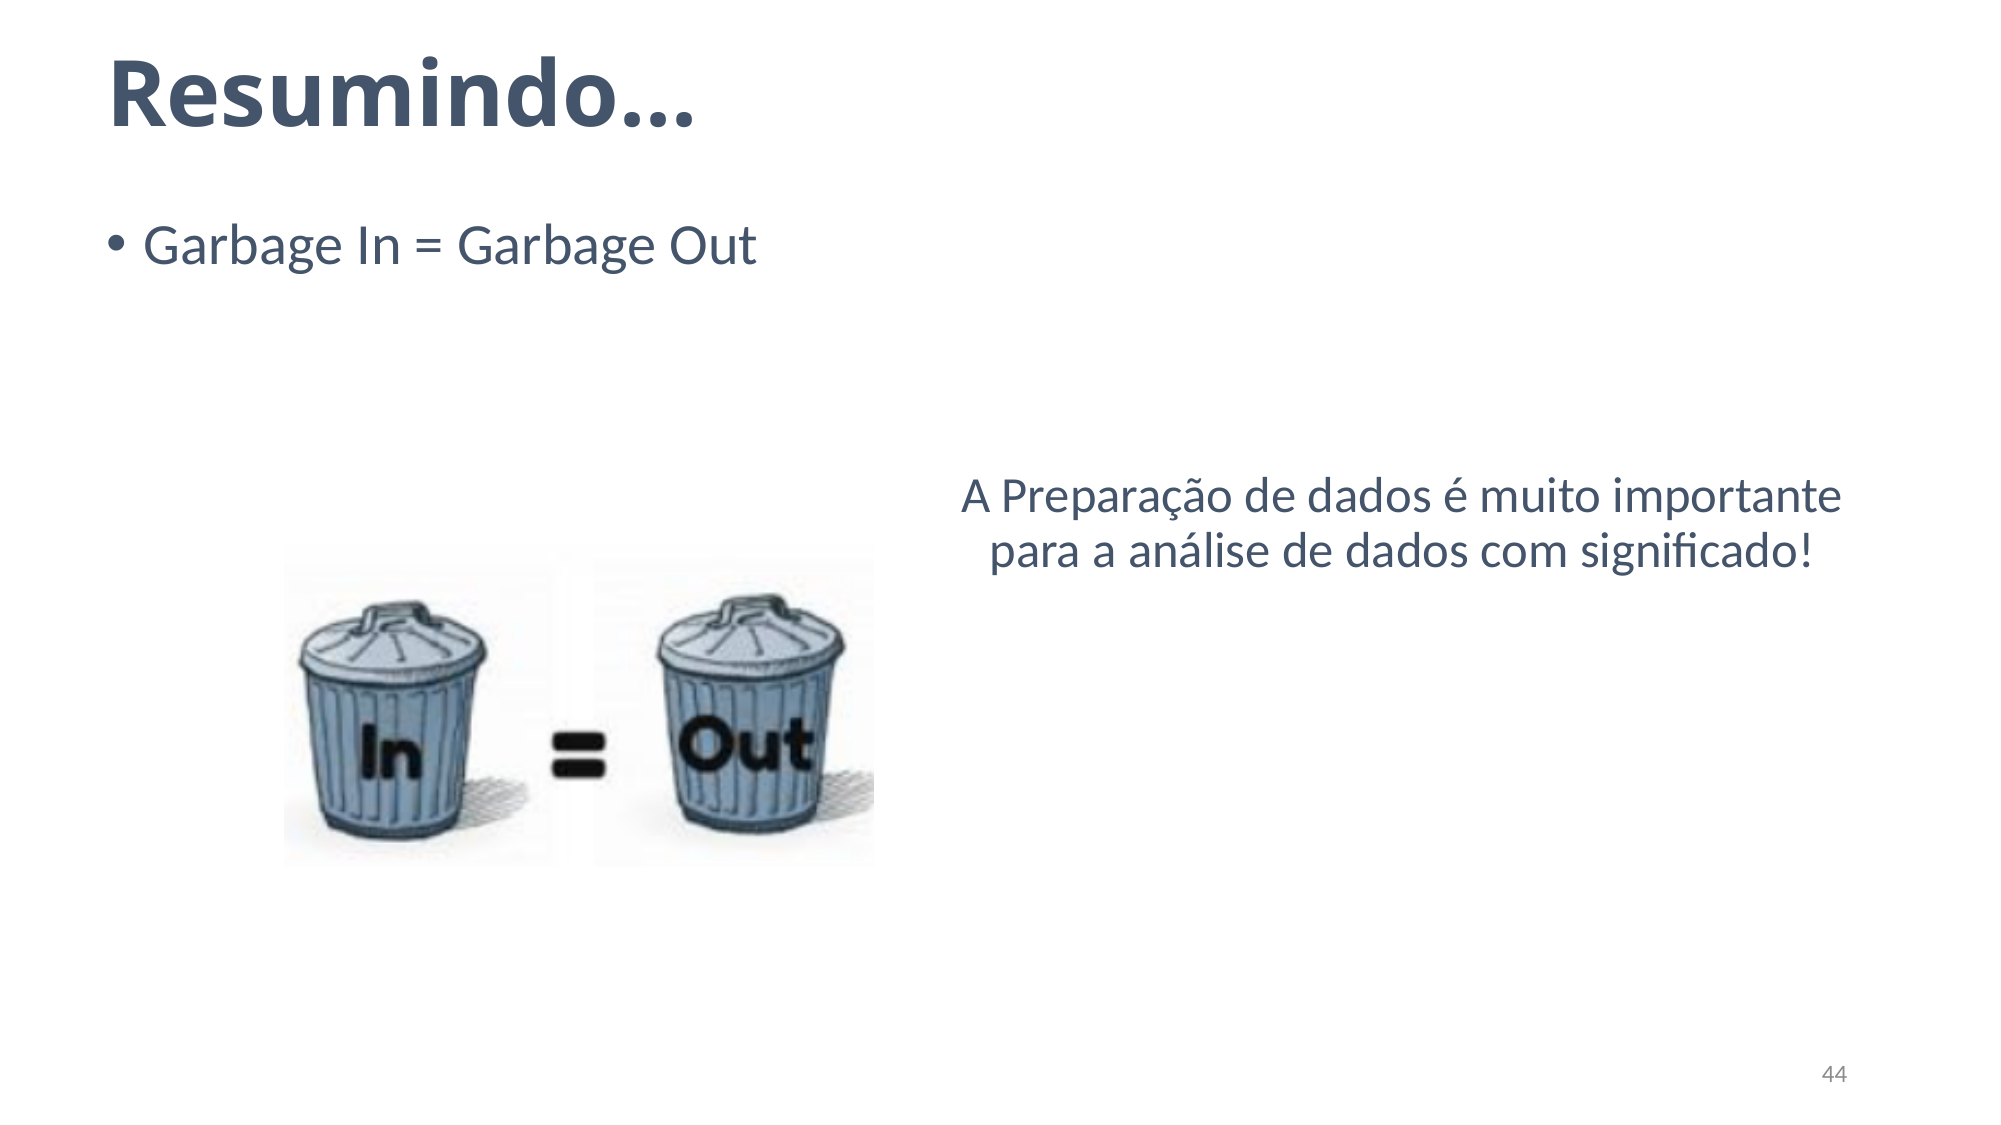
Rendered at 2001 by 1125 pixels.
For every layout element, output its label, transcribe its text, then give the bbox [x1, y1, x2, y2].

text_box A Preparação de dados é muito importante para a análise de dados com significado! [942, 358, 1863, 610]
picture [284, 543, 874, 867]
text_box [1018, 307, 1939, 610]
title Resumindo... [91, 15, 1946, 178]
slide_number 44 [1412, 1042, 1863, 1103]
list Garbage In = Garbage Out [91, 206, 1946, 1014]
